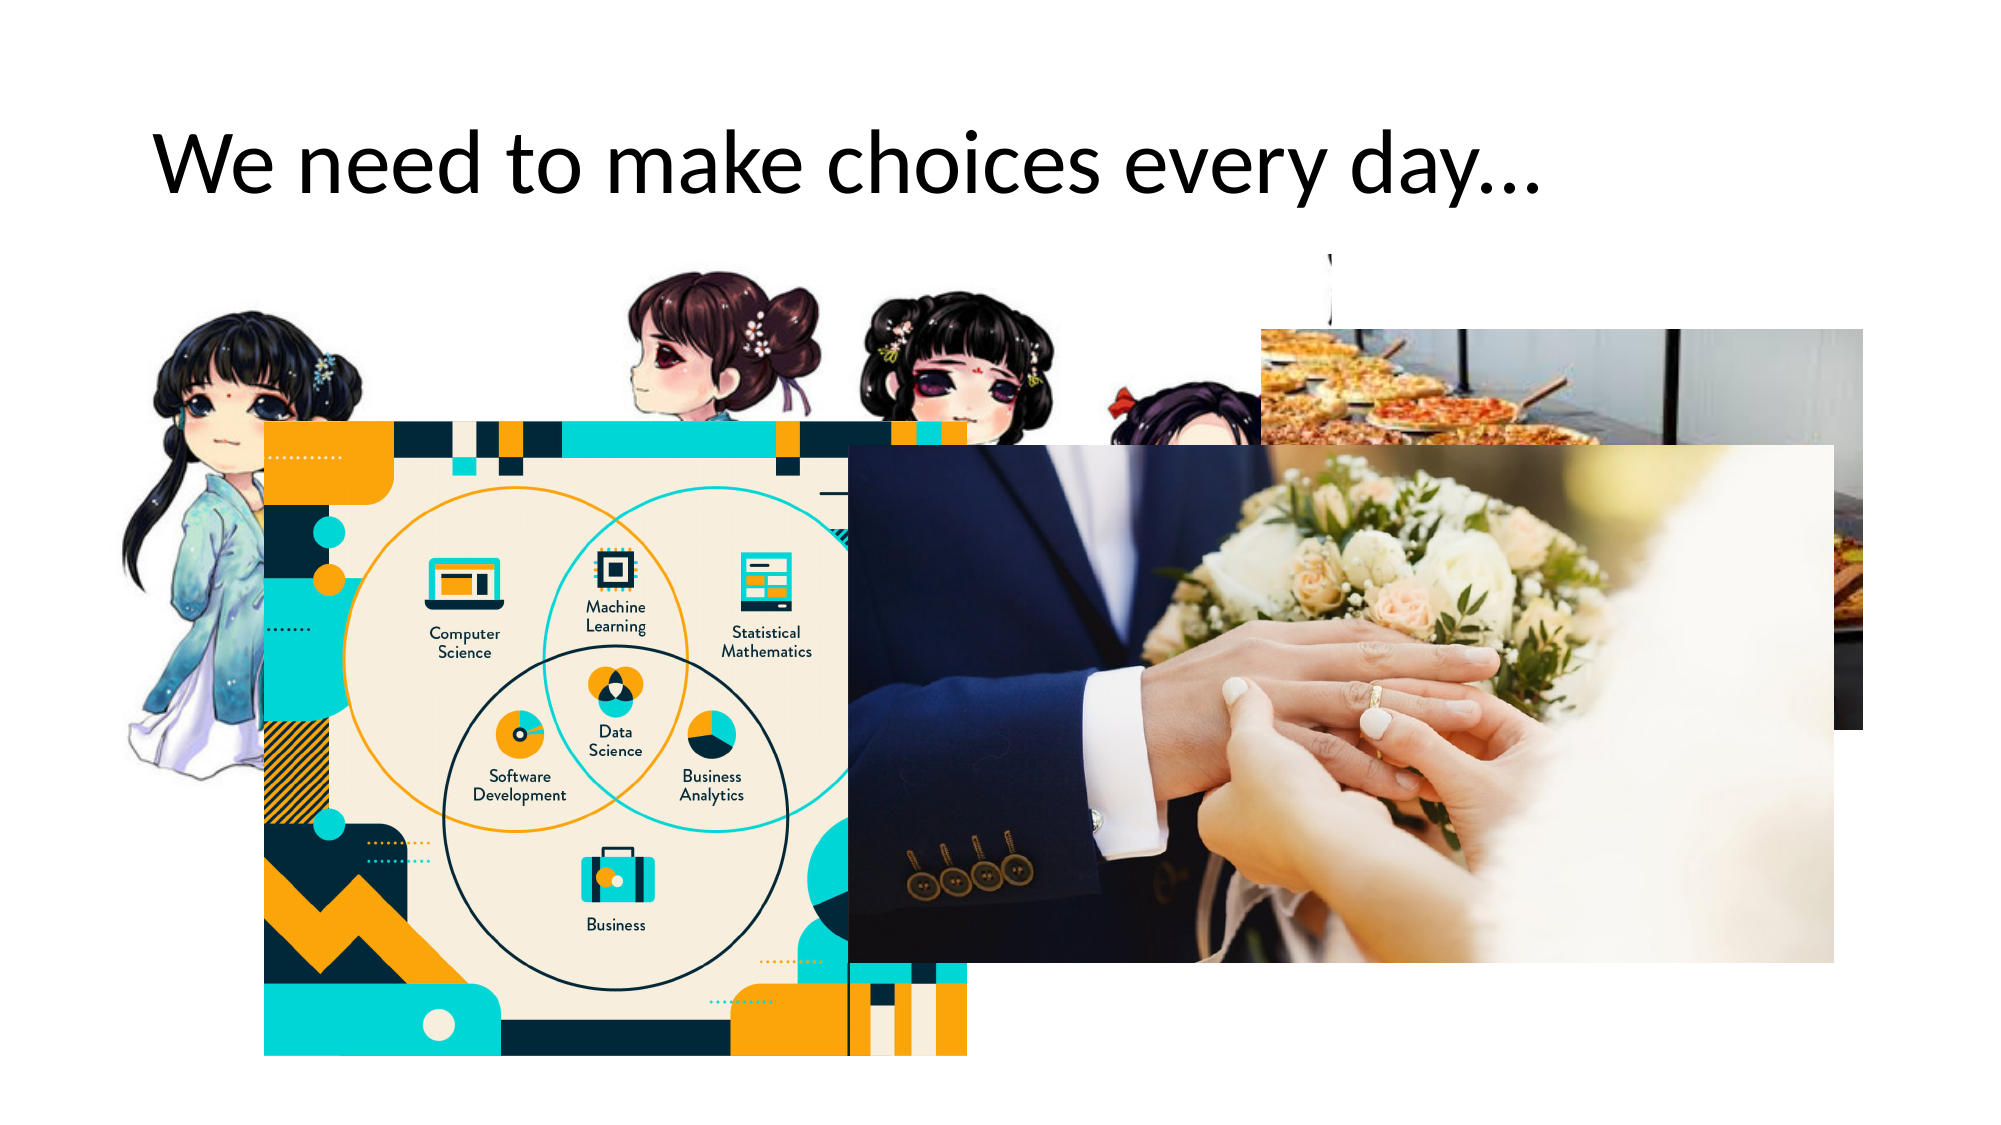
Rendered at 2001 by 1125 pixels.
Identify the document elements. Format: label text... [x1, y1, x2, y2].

title We need to make choices every day... [137, 59, 1863, 278]
picture [95, 254, 1863, 1056]
